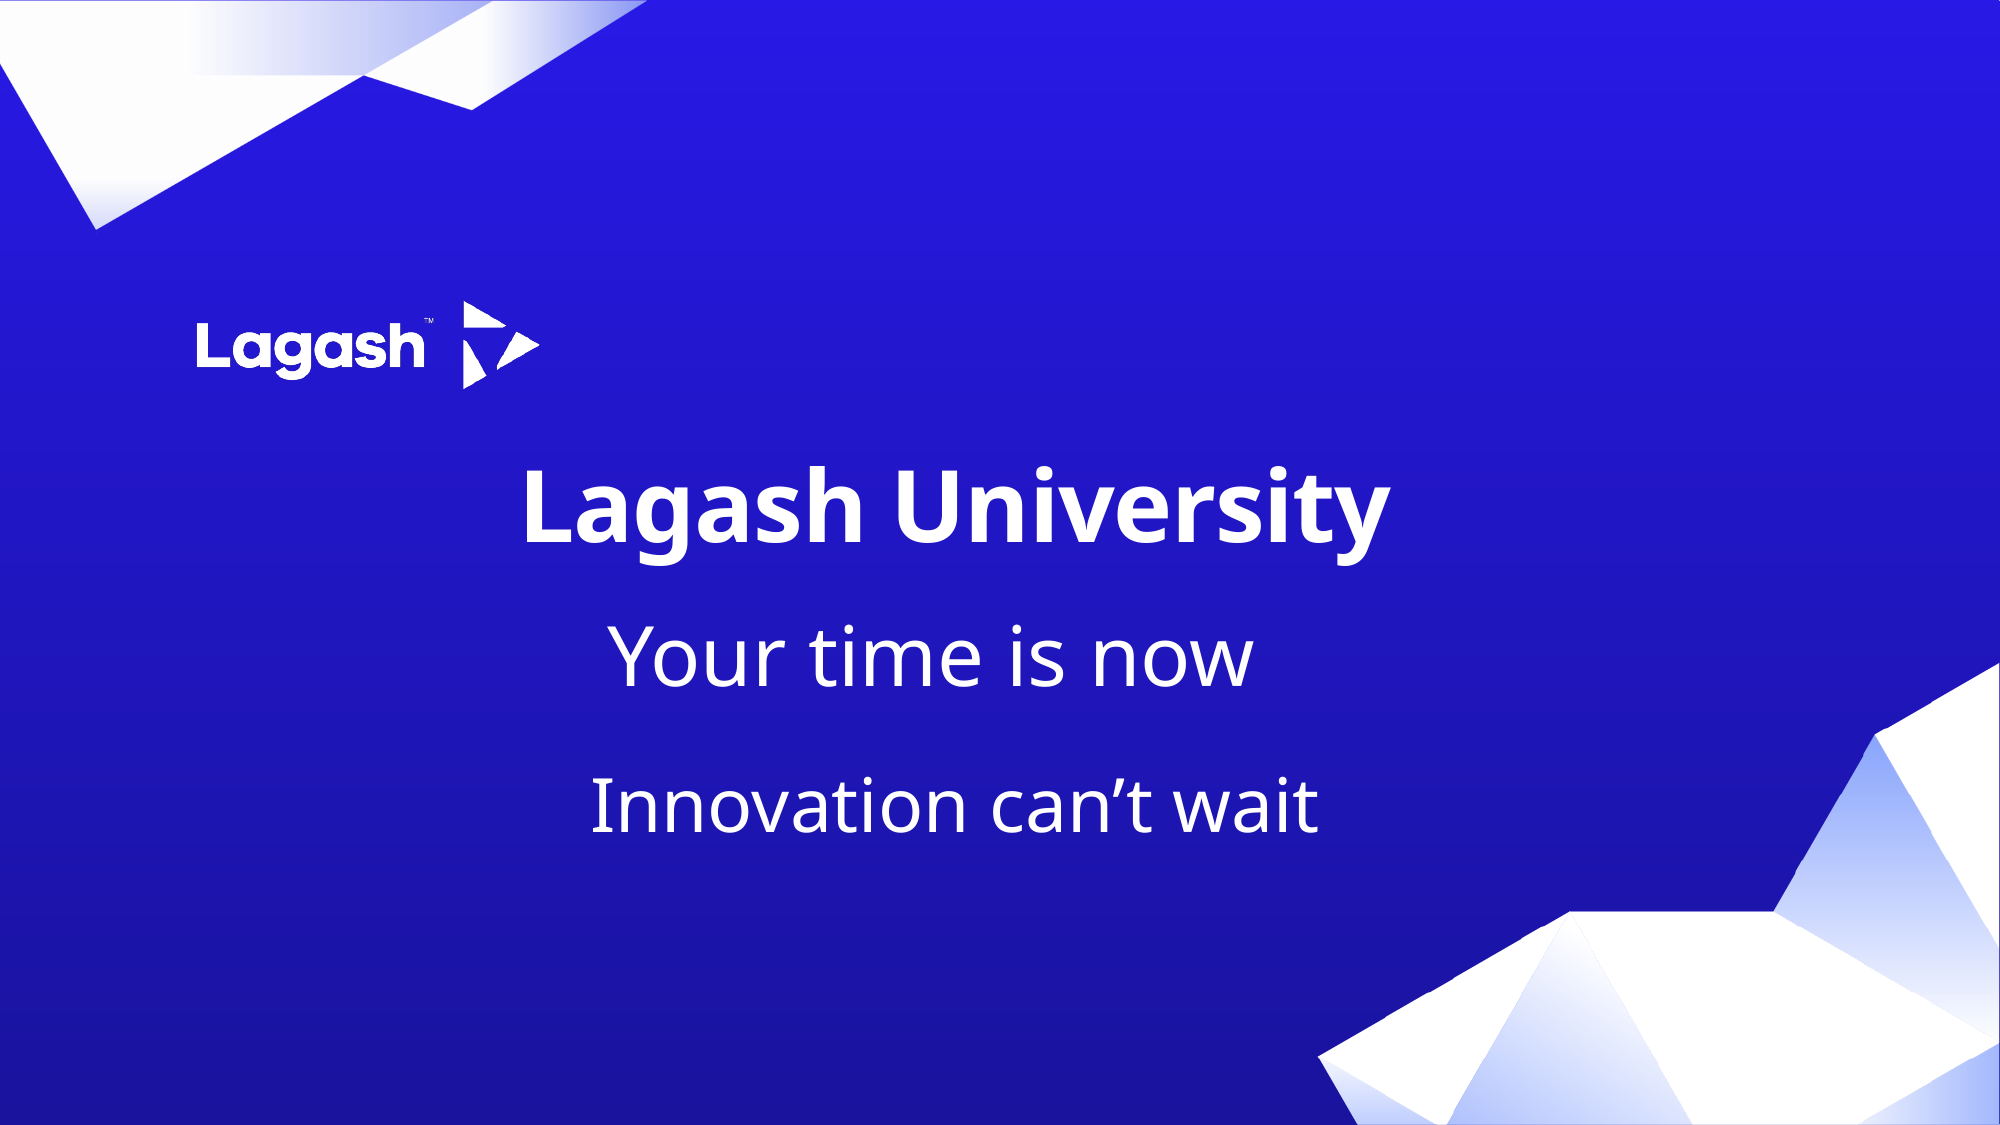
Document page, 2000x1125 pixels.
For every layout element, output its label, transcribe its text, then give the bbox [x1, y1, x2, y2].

picture [0, 0, 647, 234]
text_box Your time is now [592, 595, 1420, 711]
list Lagash University [504, 448, 2000, 665]
text_box Innovation can’t wait [575, 749, 1335, 855]
picture [1317, 665, 2000, 1125]
